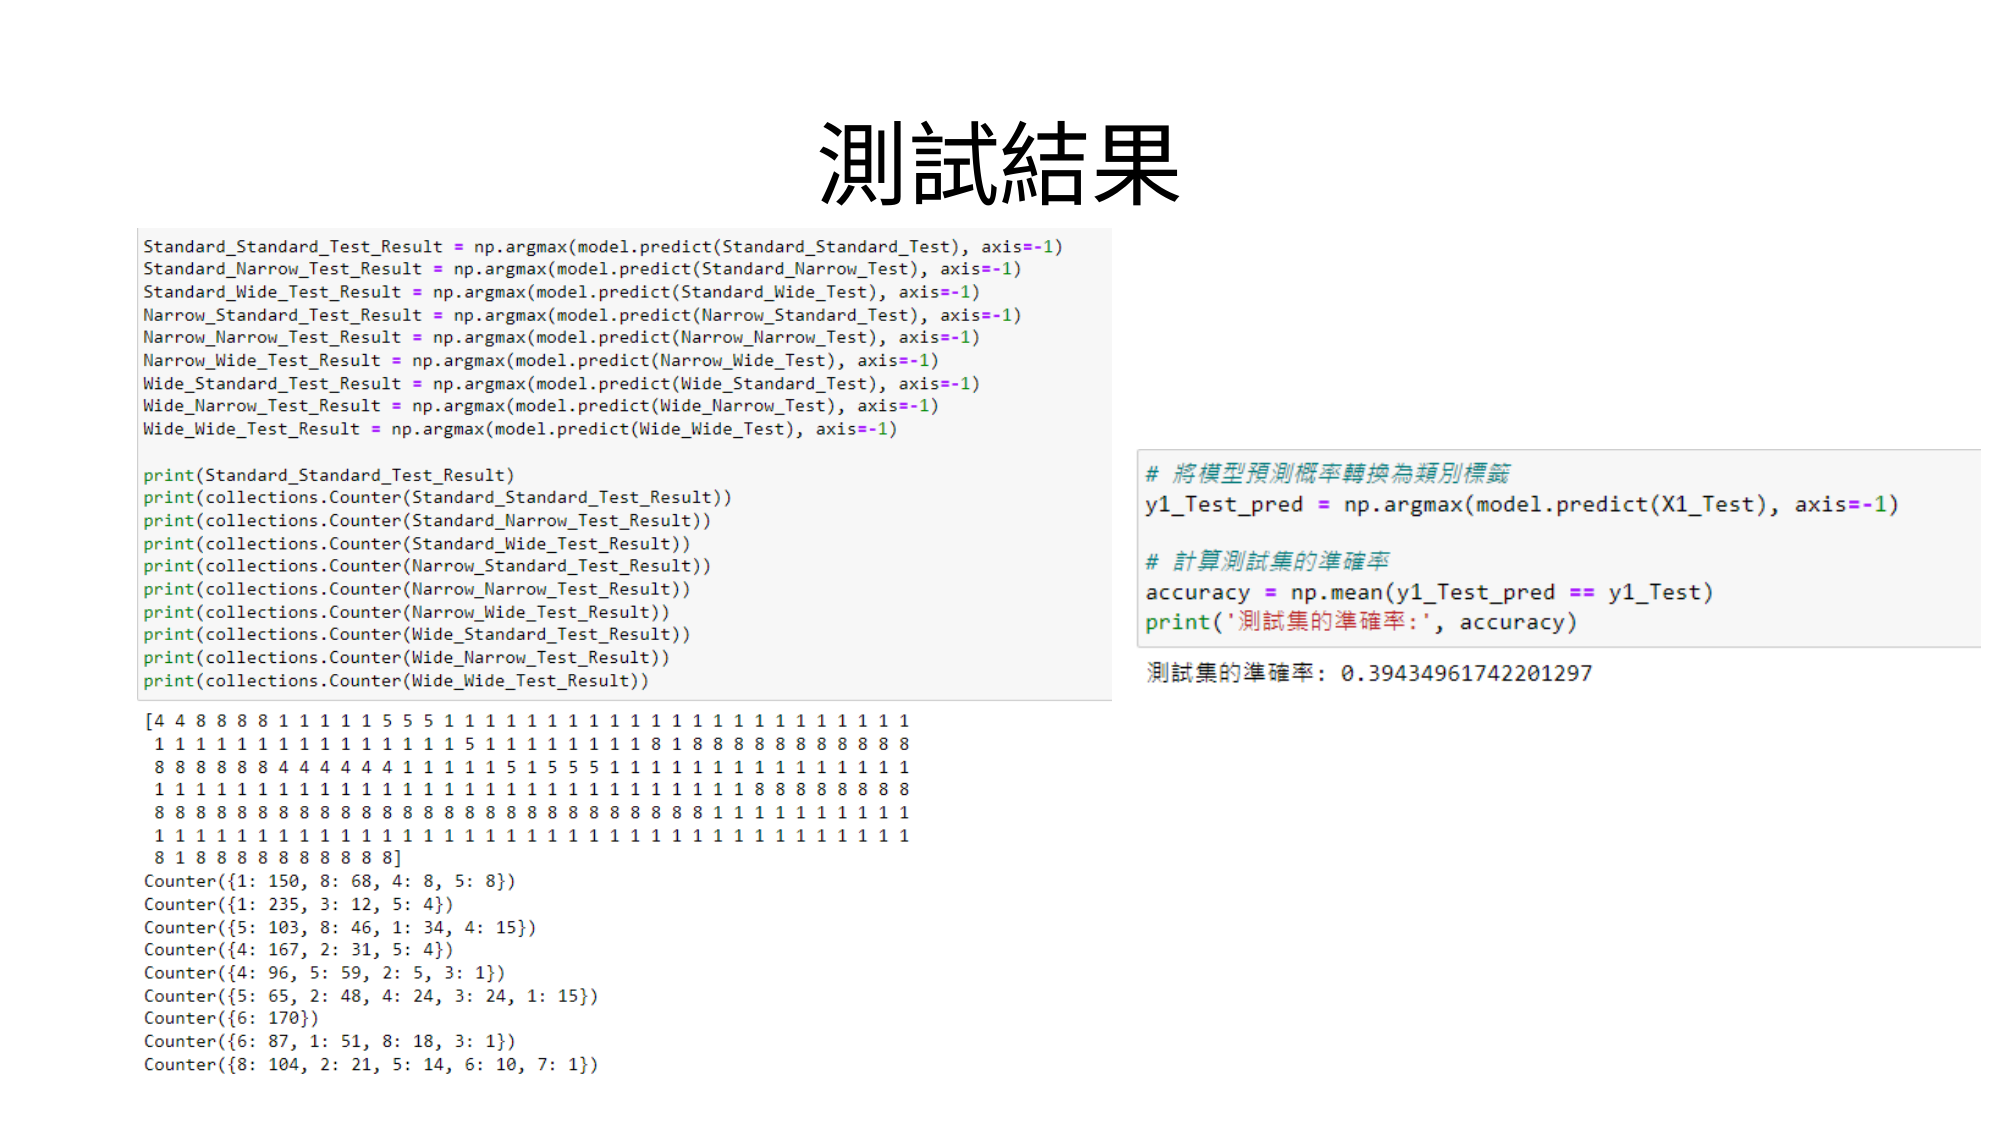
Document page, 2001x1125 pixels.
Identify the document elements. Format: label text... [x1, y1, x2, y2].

picture [1134, 449, 1981, 700]
title 測試結果 [137, 59, 1863, 278]
picture [137, 228, 1112, 1085]
